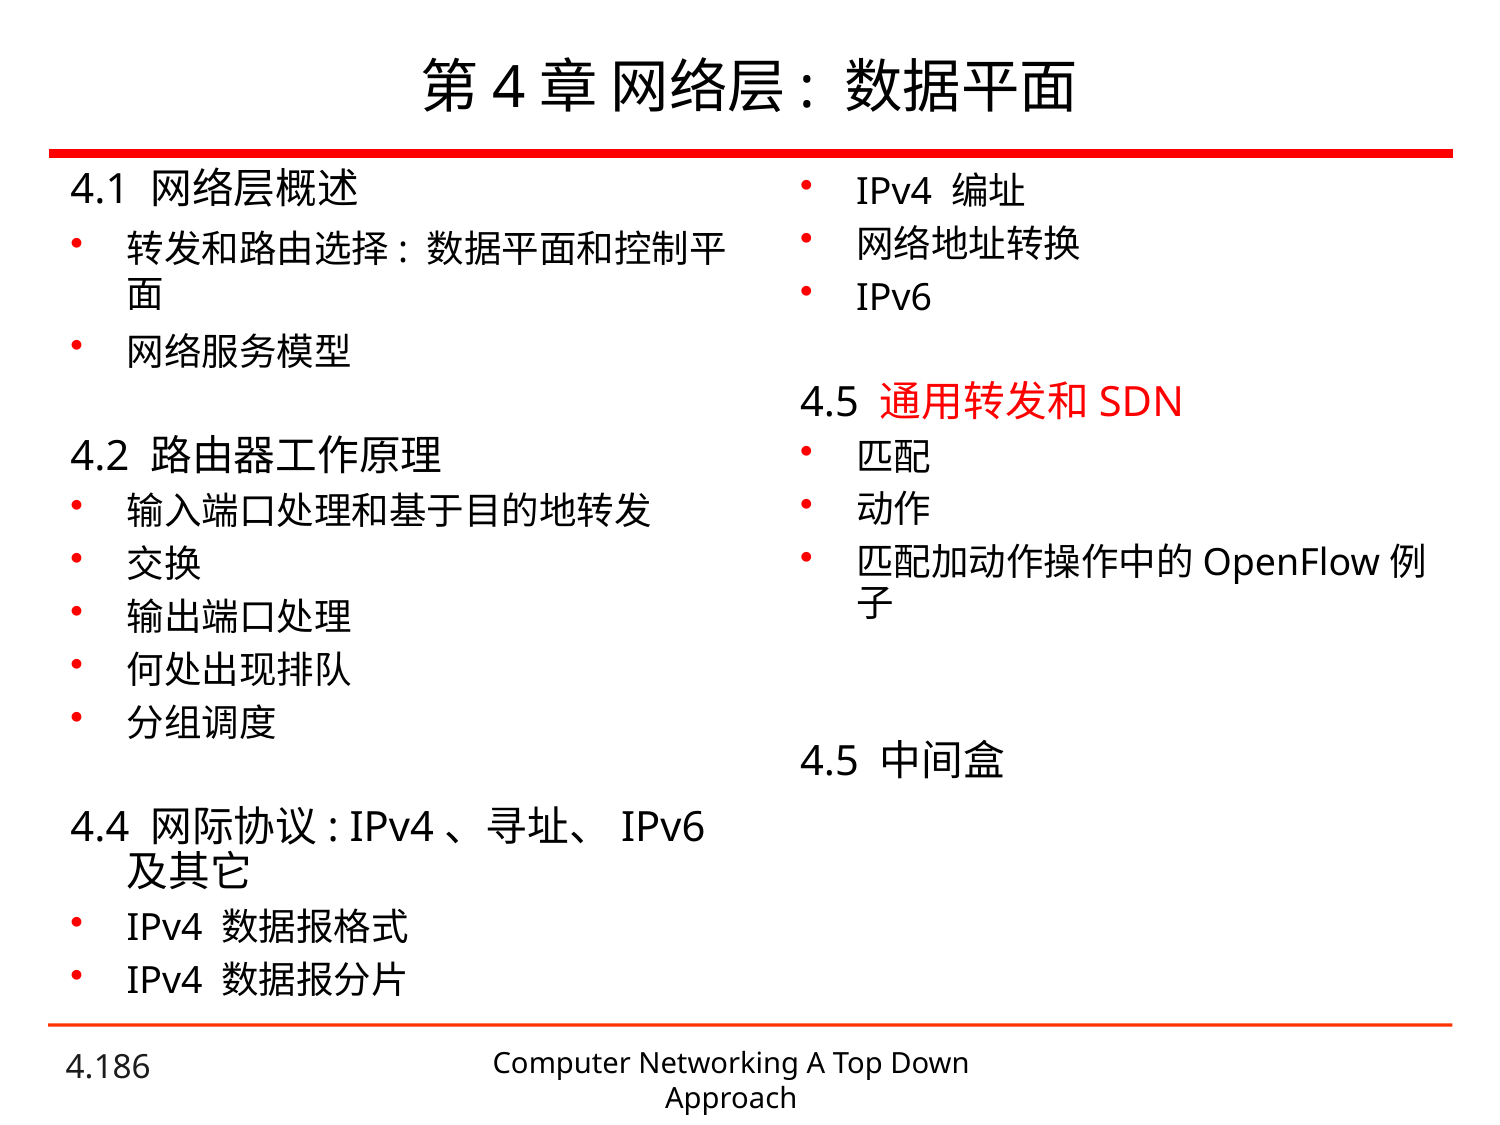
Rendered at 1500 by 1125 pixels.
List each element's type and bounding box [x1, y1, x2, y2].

list [784, 164, 1443, 1022]
title [55, 31, 1443, 138]
list [55, 159, 754, 1022]
